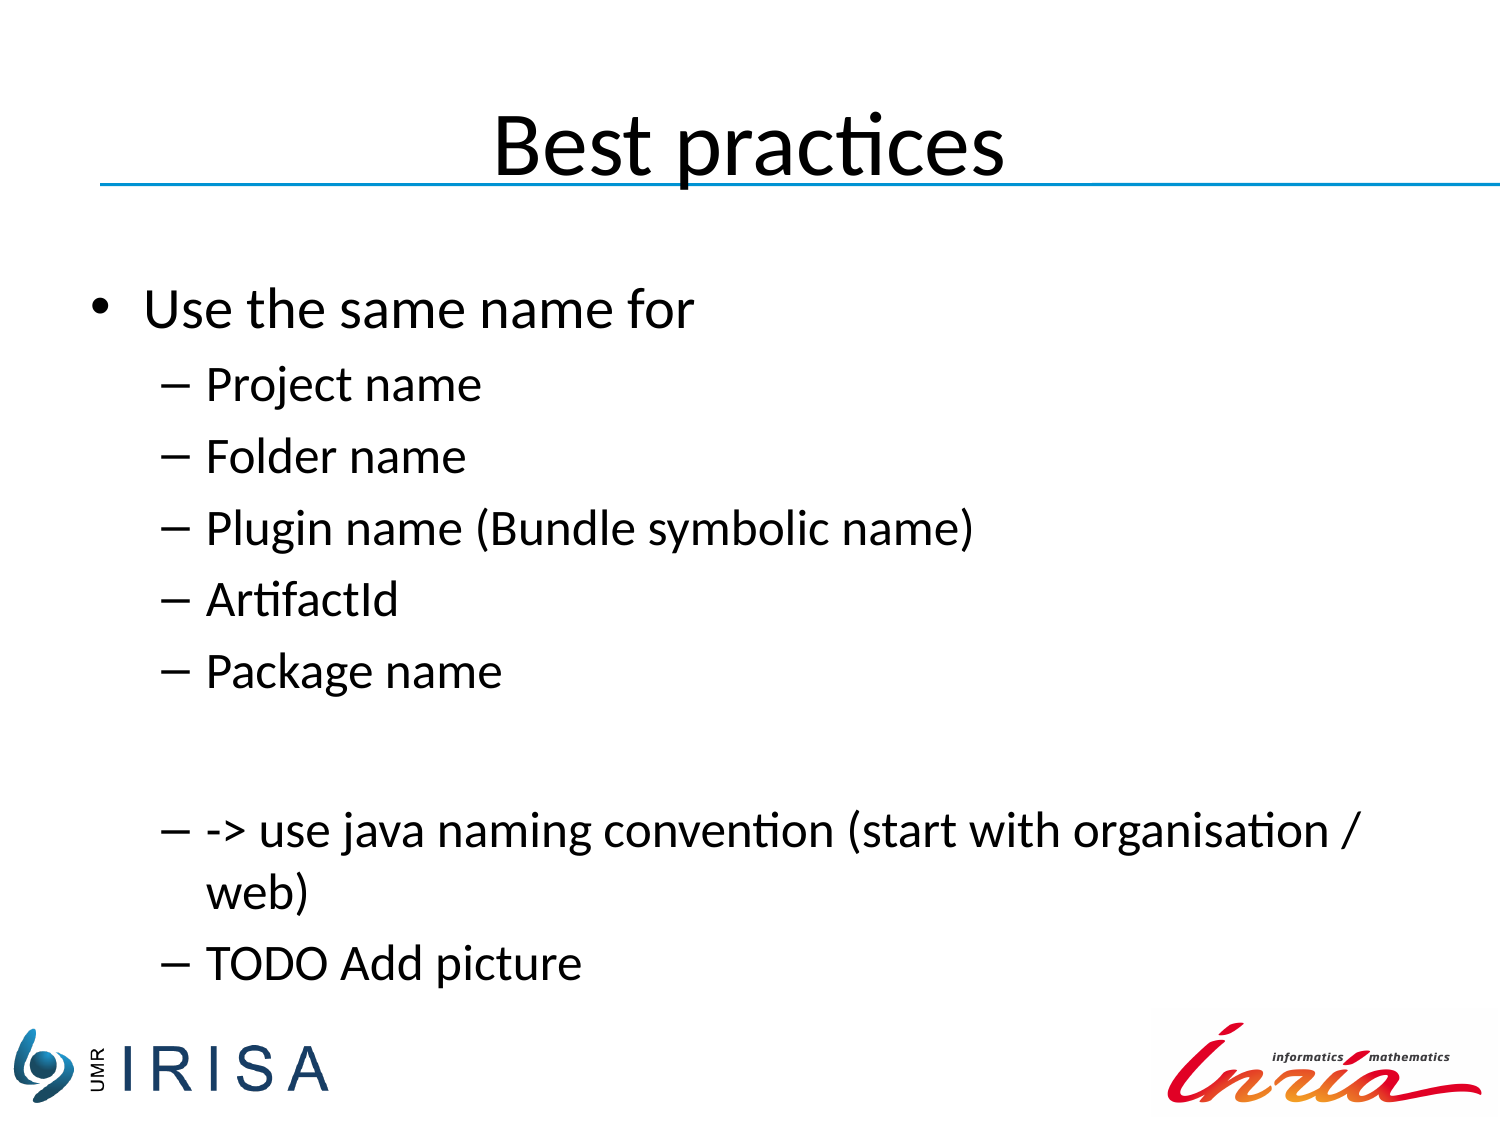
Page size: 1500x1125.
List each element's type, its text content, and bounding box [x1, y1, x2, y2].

list Use the same name for Project name Folder name Plugin name (Bundle symbolic name) ArtifactId Package name -> use java naming convention (start with organisation / web) TODO Add picture [75, 262, 1425, 1005]
picture [13, 1028, 329, 1103]
picture [1151, 1008, 1498, 1117]
title Best practices [75, 45, 1425, 233]
